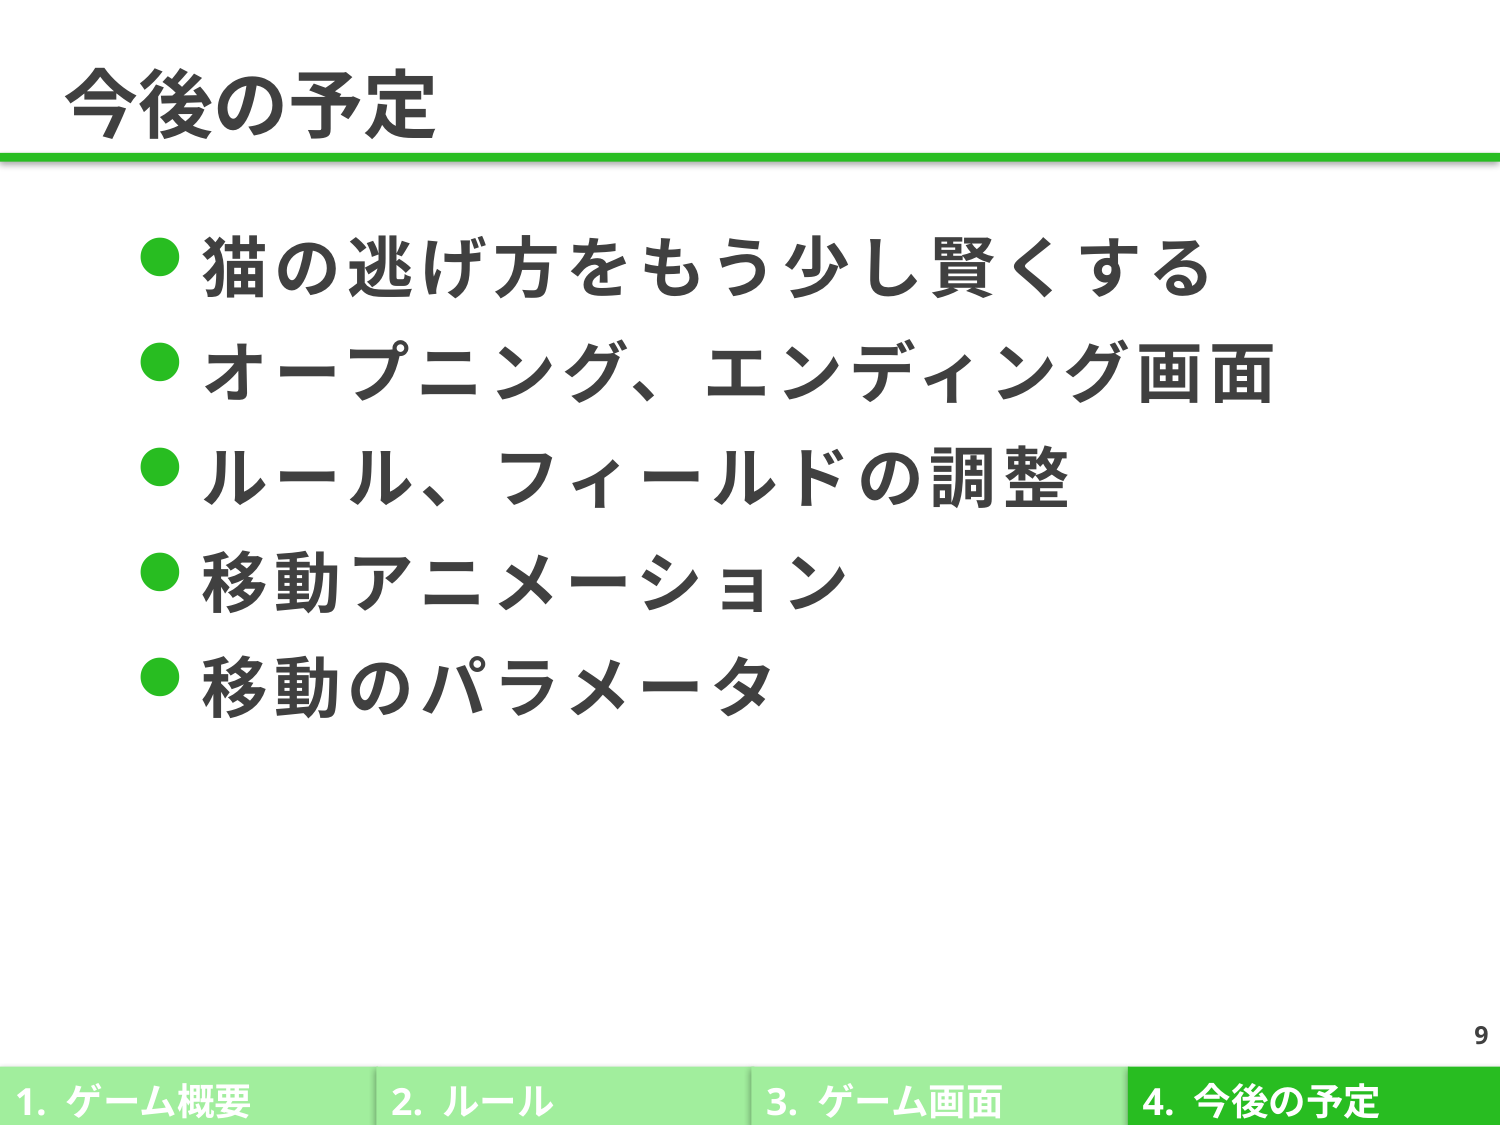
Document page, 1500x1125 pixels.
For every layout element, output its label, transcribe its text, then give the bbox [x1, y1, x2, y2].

title 今後の予定 [48, 46, 1459, 159]
list 猫の逃げ方をもう少し賢くする オープニング、エンディング画面 ルール、フィールドの調整 移動アニメーション 移動のパラメータ [64, 218, 1439, 1067]
slide_number 9 [1425, 1006, 1500, 1067]
